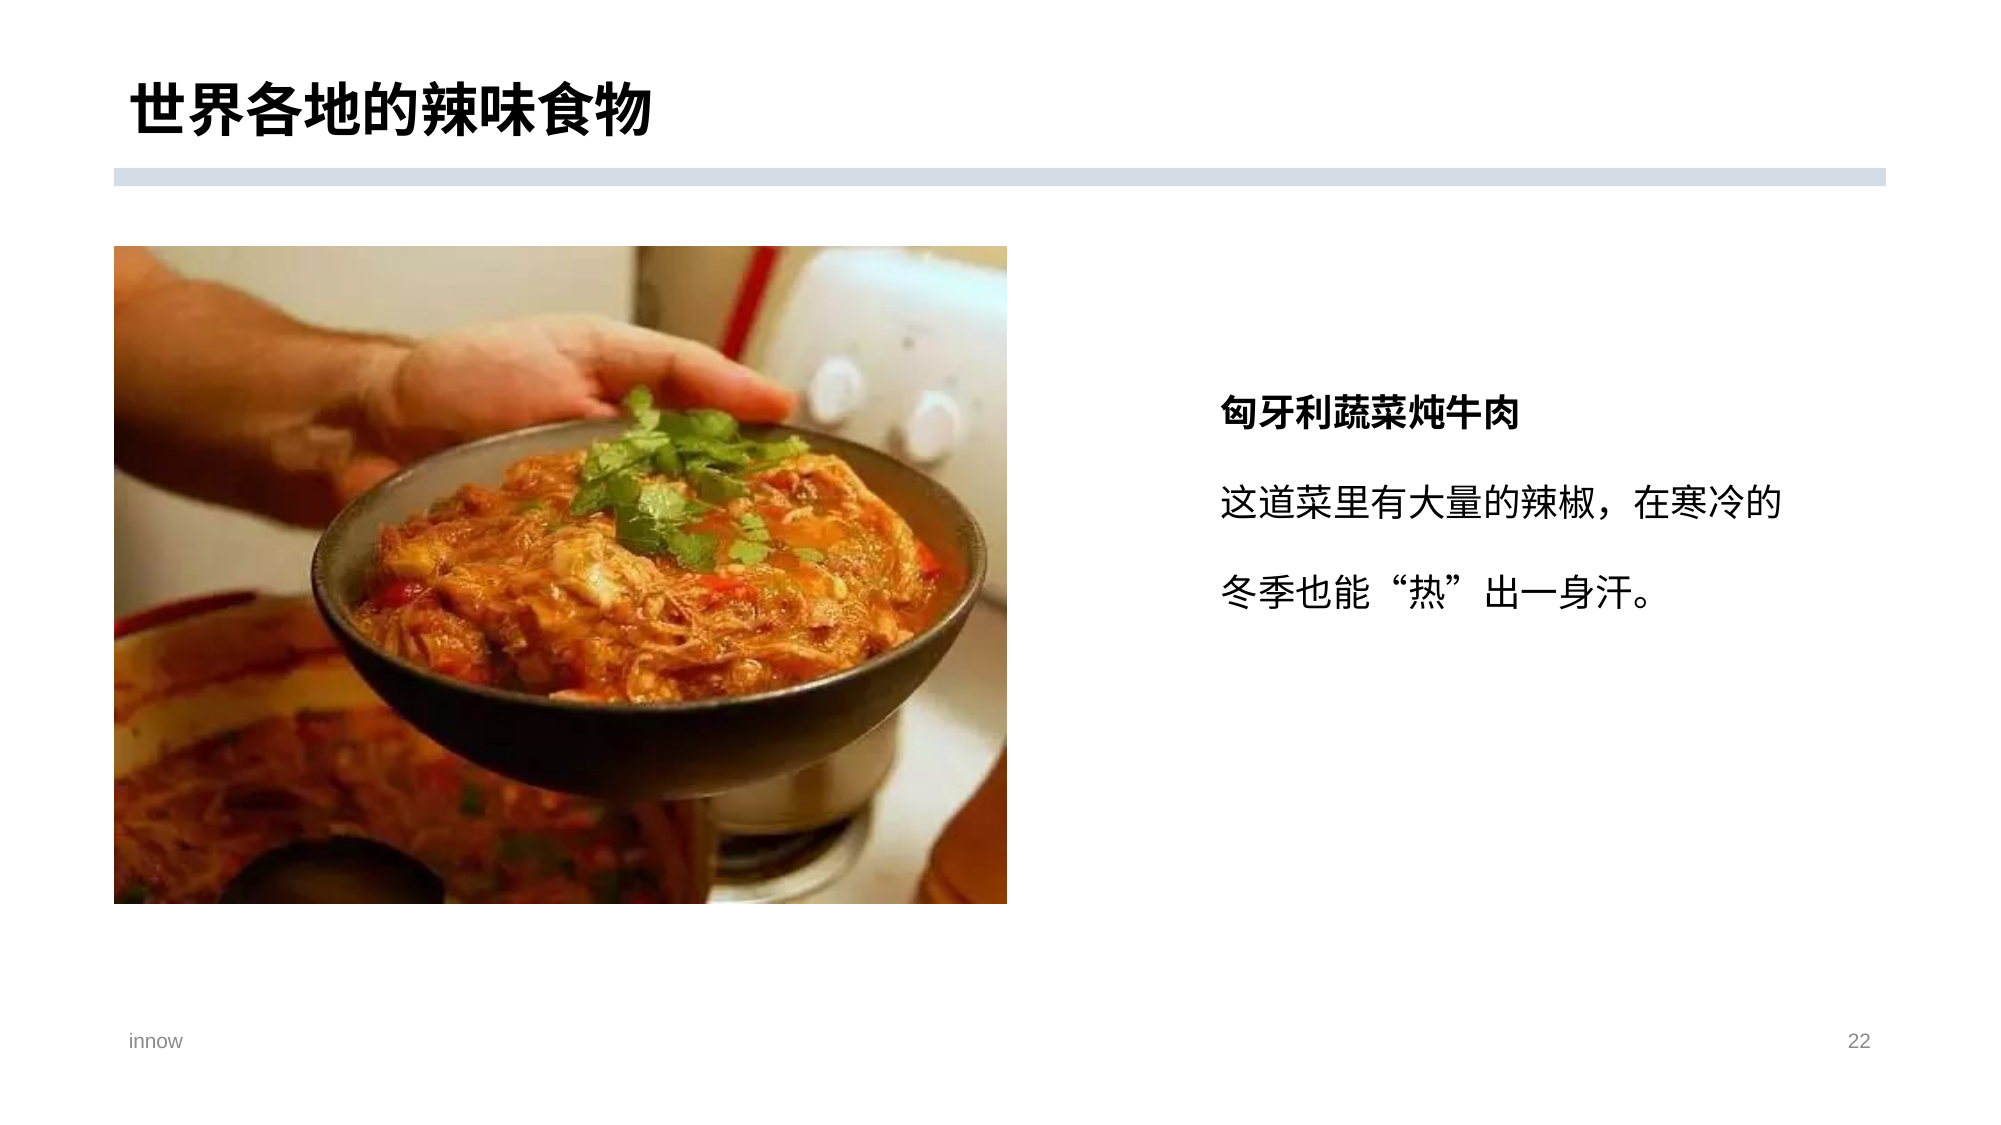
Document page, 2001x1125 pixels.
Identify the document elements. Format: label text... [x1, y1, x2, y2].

slide_number 22 [1412, 1022, 1886, 1057]
footer innow [114, 1022, 789, 1057]
title 世界各地的辣味食物 [114, 0, 1886, 152]
text_box 匈牙利蔬菜炖牛肉 这道菜里有大量的辣椒，在寒冷的冬季也能“热”出一身汗。 [1205, 336, 1828, 622]
picture [113, 246, 1007, 904]
